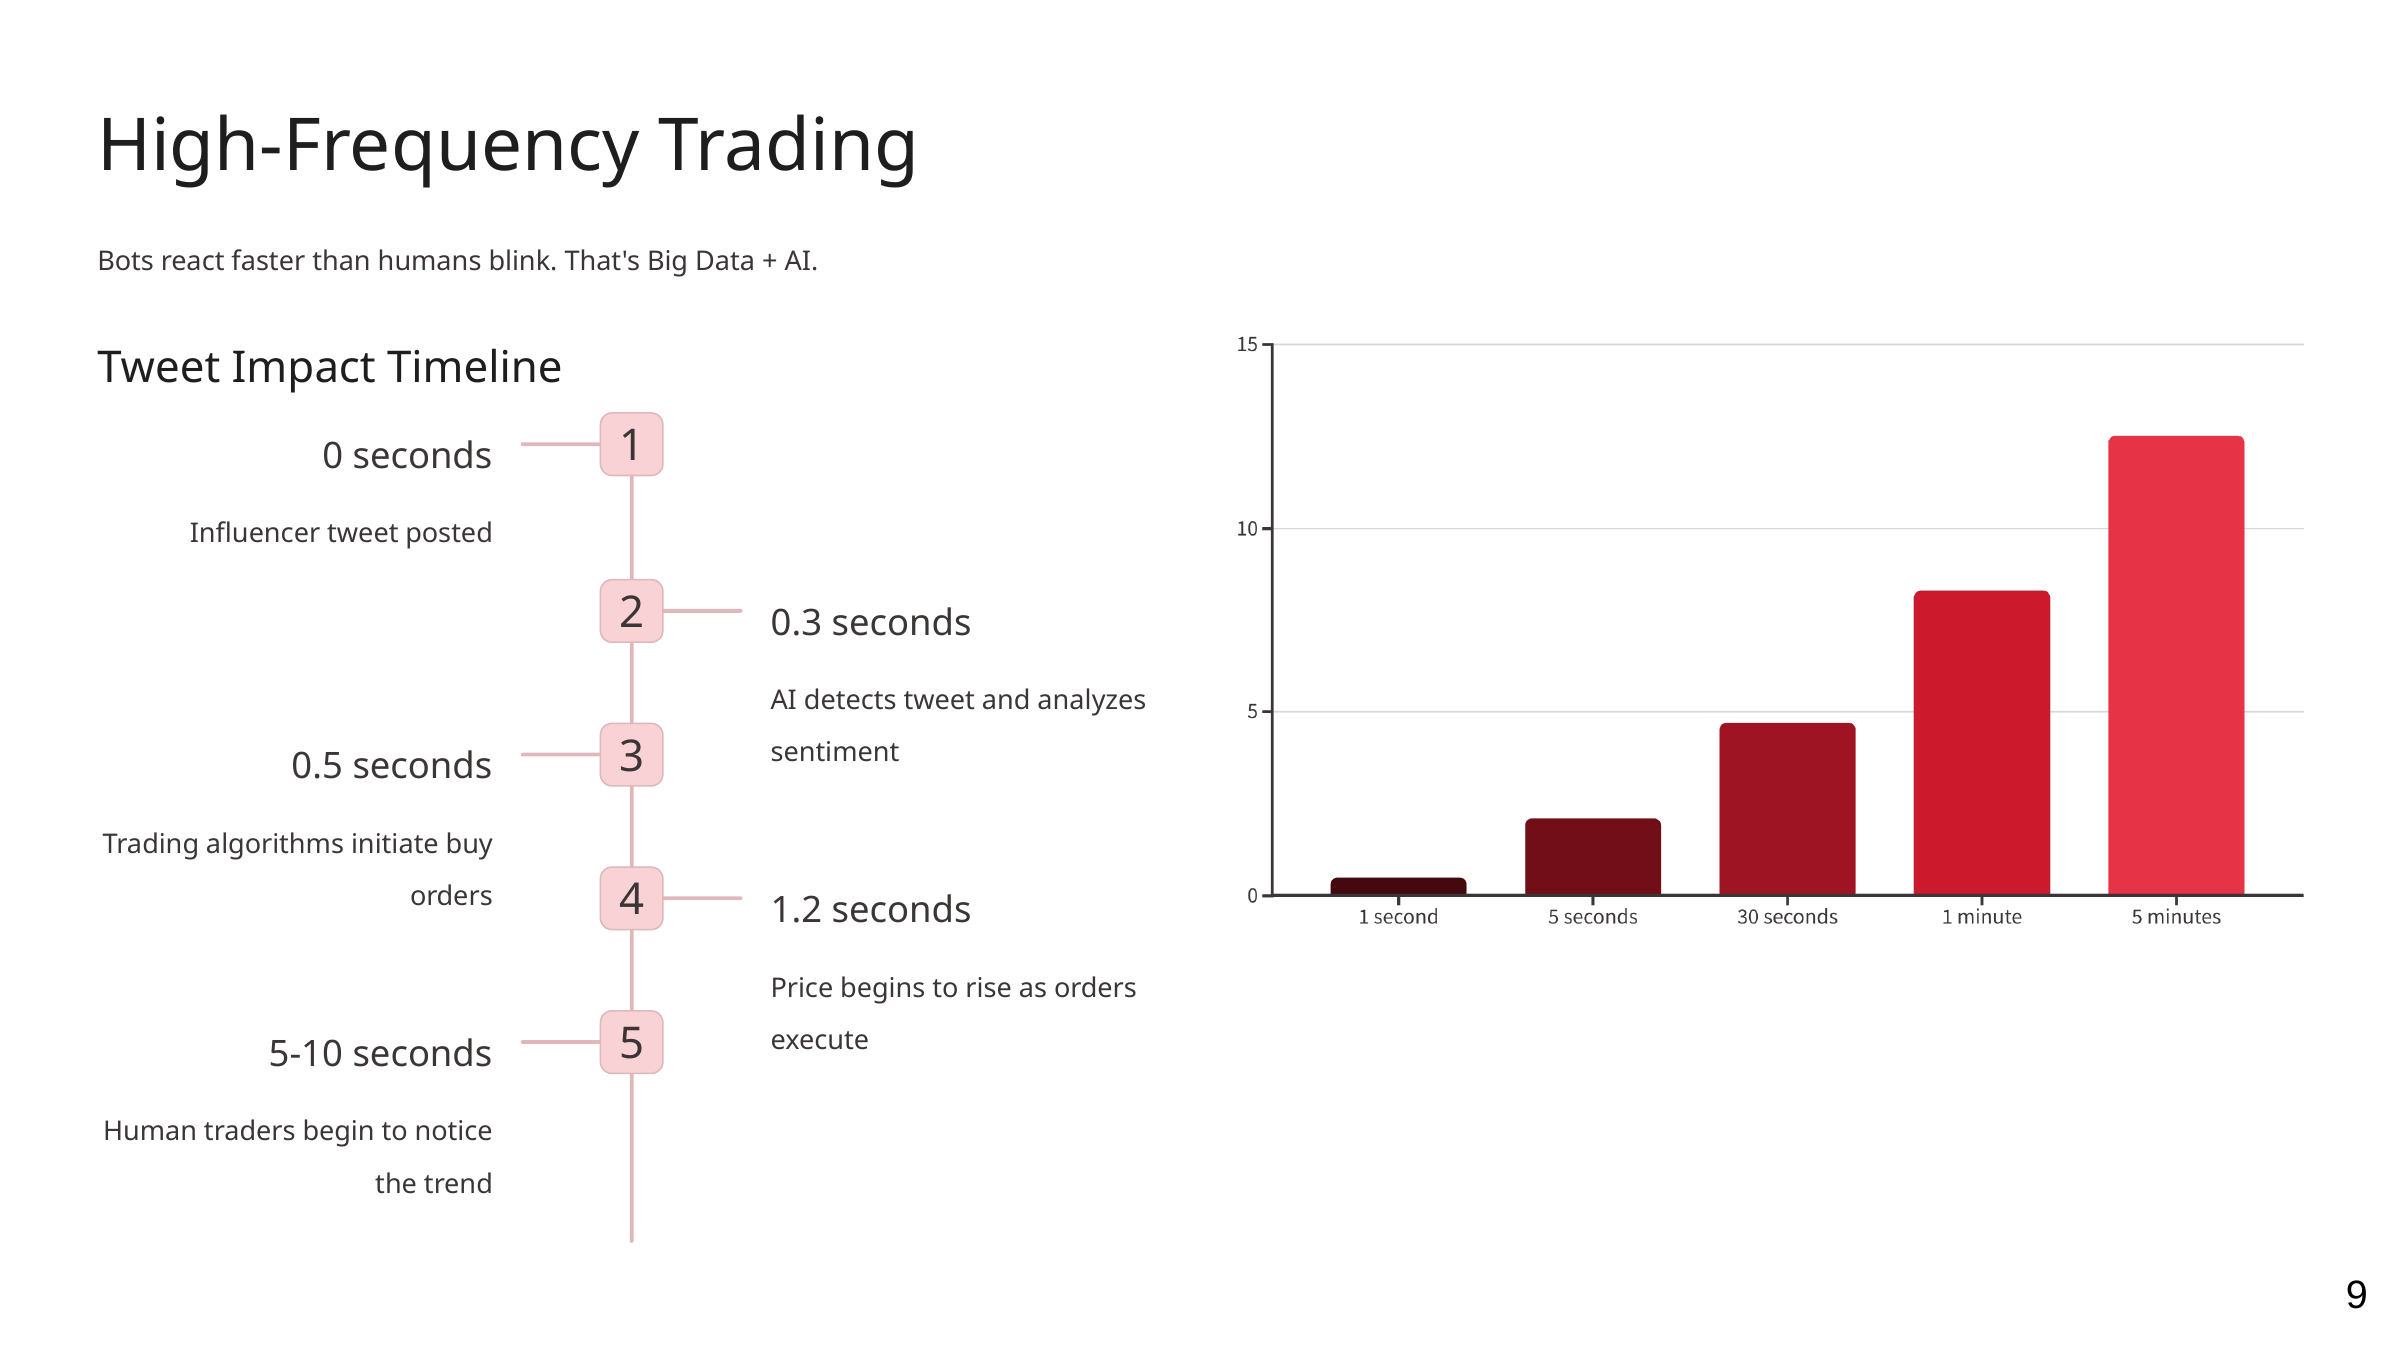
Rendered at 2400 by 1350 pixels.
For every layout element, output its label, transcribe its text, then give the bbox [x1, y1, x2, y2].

text_box [600, 867, 663, 930]
text_box Influencer tweet posted [97, 496, 493, 541]
text_box 4 [609, 870, 654, 926]
picture [2024, 1234, 2400, 1350]
text_box AI detects tweet and analyzes sentiment [770, 662, 1167, 752]
text_box [600, 1010, 663, 1074]
text_box [629, 930, 634, 1010]
text_box 0.5 seconds [127, 732, 493, 779]
text_box [520, 442, 600, 447]
text_box [520, 752, 600, 757]
text_box Human traders begin to notice the trend [97, 1093, 493, 1183]
text_box 2 [609, 583, 654, 639]
text_box 1 [609, 416, 654, 472]
text_box [600, 412, 663, 476]
text_box [663, 896, 743, 901]
text_box [600, 723, 663, 786]
text_box 5-10 seconds [127, 1020, 493, 1067]
text_box [629, 476, 634, 579]
text_box High-Frequency Trading [97, 76, 1010, 168]
text_box Tweet Impact Timeline [97, 326, 606, 382]
text_box [663, 608, 743, 613]
text_box [629, 1074, 634, 1243]
text_box 0 seconds [127, 422, 493, 469]
text_box [520, 1040, 600, 1044]
text_box [600, 579, 663, 643]
text_box Bots react faster than humans blink. That's Big Data + AI. [97, 223, 2303, 268]
text_box Trading algorithms initiate buy orders [97, 806, 493, 896]
text_box [629, 786, 634, 867]
text_box [629, 643, 634, 723]
text_box Price begins to rise as orders execute [770, 950, 1167, 1039]
text_box 3 [609, 727, 654, 783]
picture [1234, 330, 2305, 930]
text_box 1.2 seconds [770, 876, 1137, 923]
text_box 5 [609, 1014, 654, 1070]
text_box 0.3 seconds [770, 589, 1137, 635]
